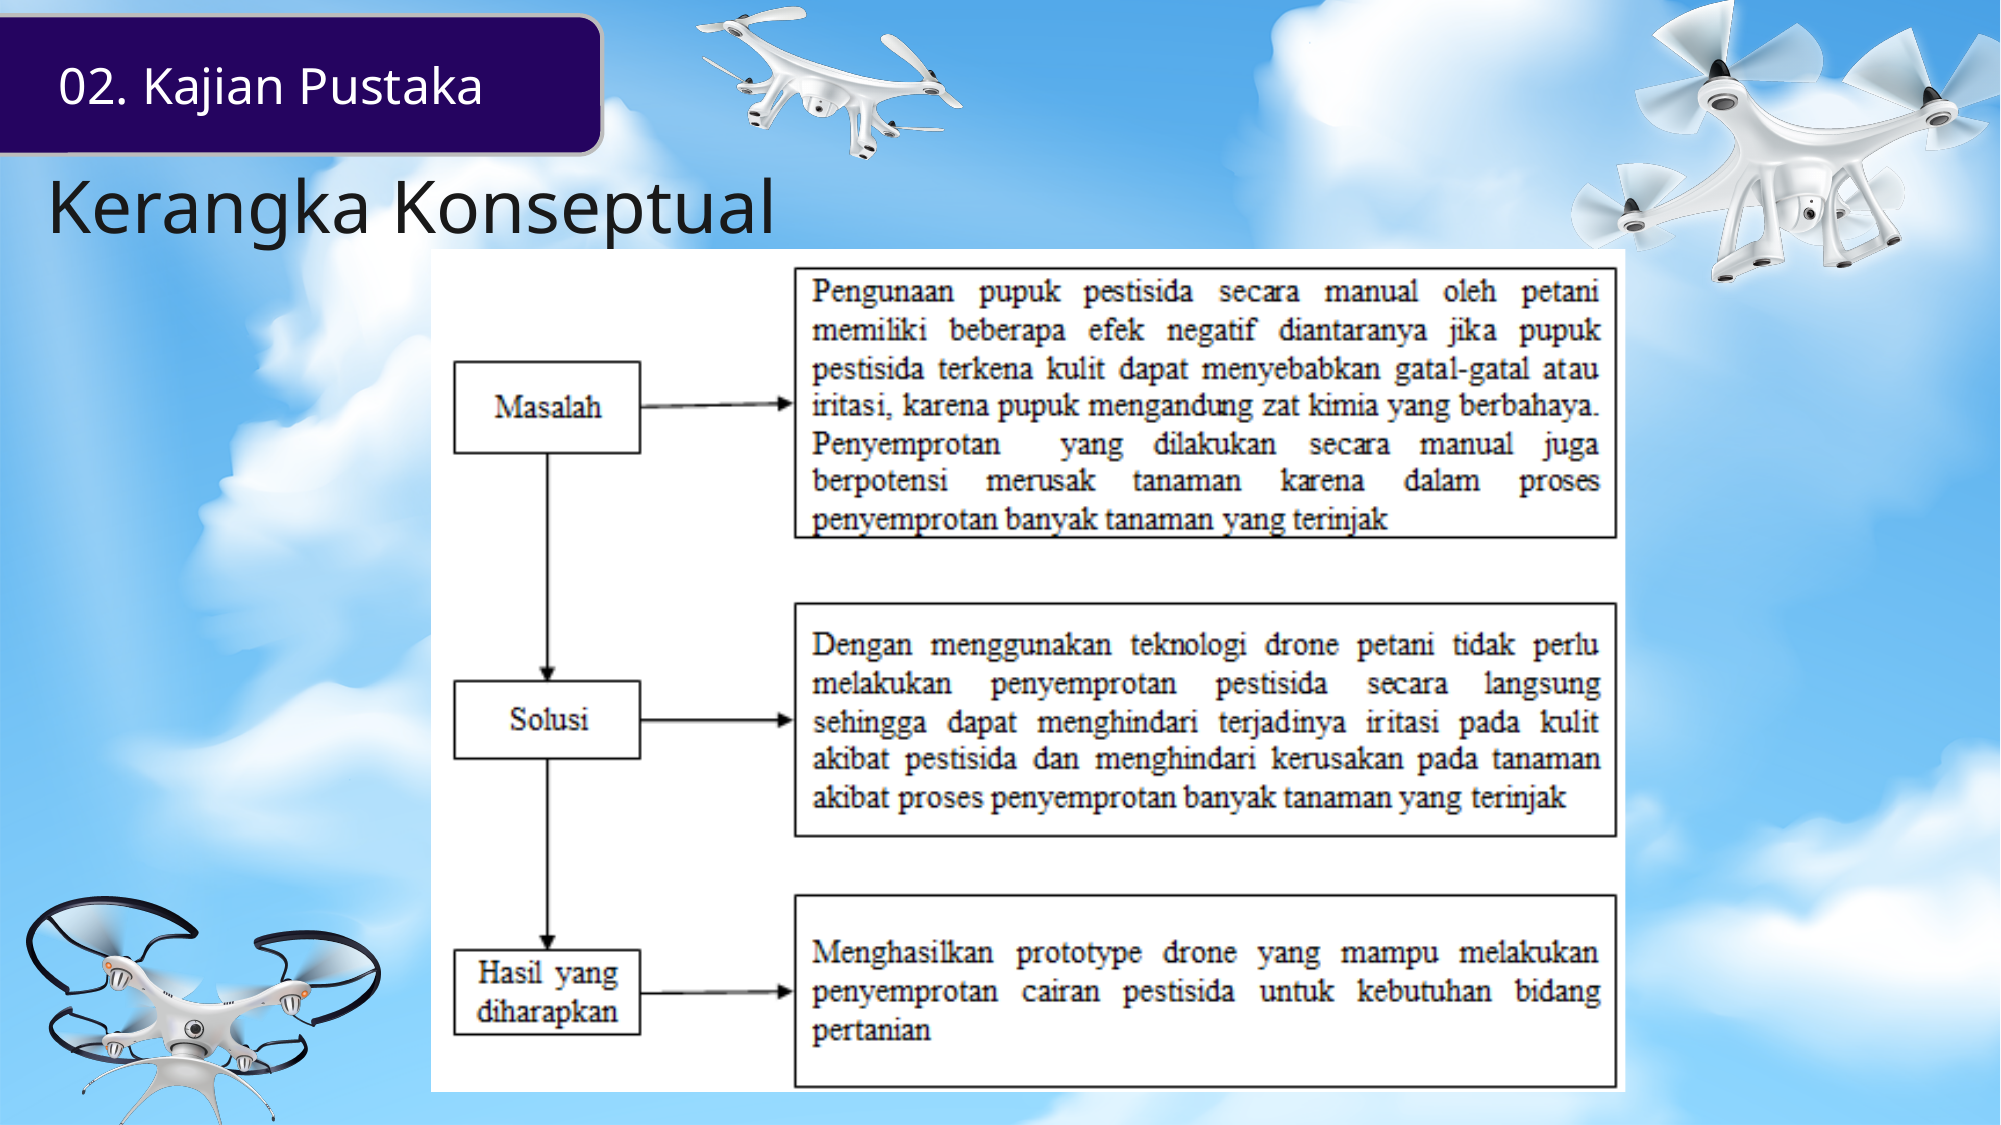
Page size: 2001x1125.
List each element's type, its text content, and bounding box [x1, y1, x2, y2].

title Kerangka Konseptual [26, 141, 1118, 283]
text_box 02. Kajian Pustaka [0, 13, 605, 157]
picture [0, 0, 2001, 1125]
